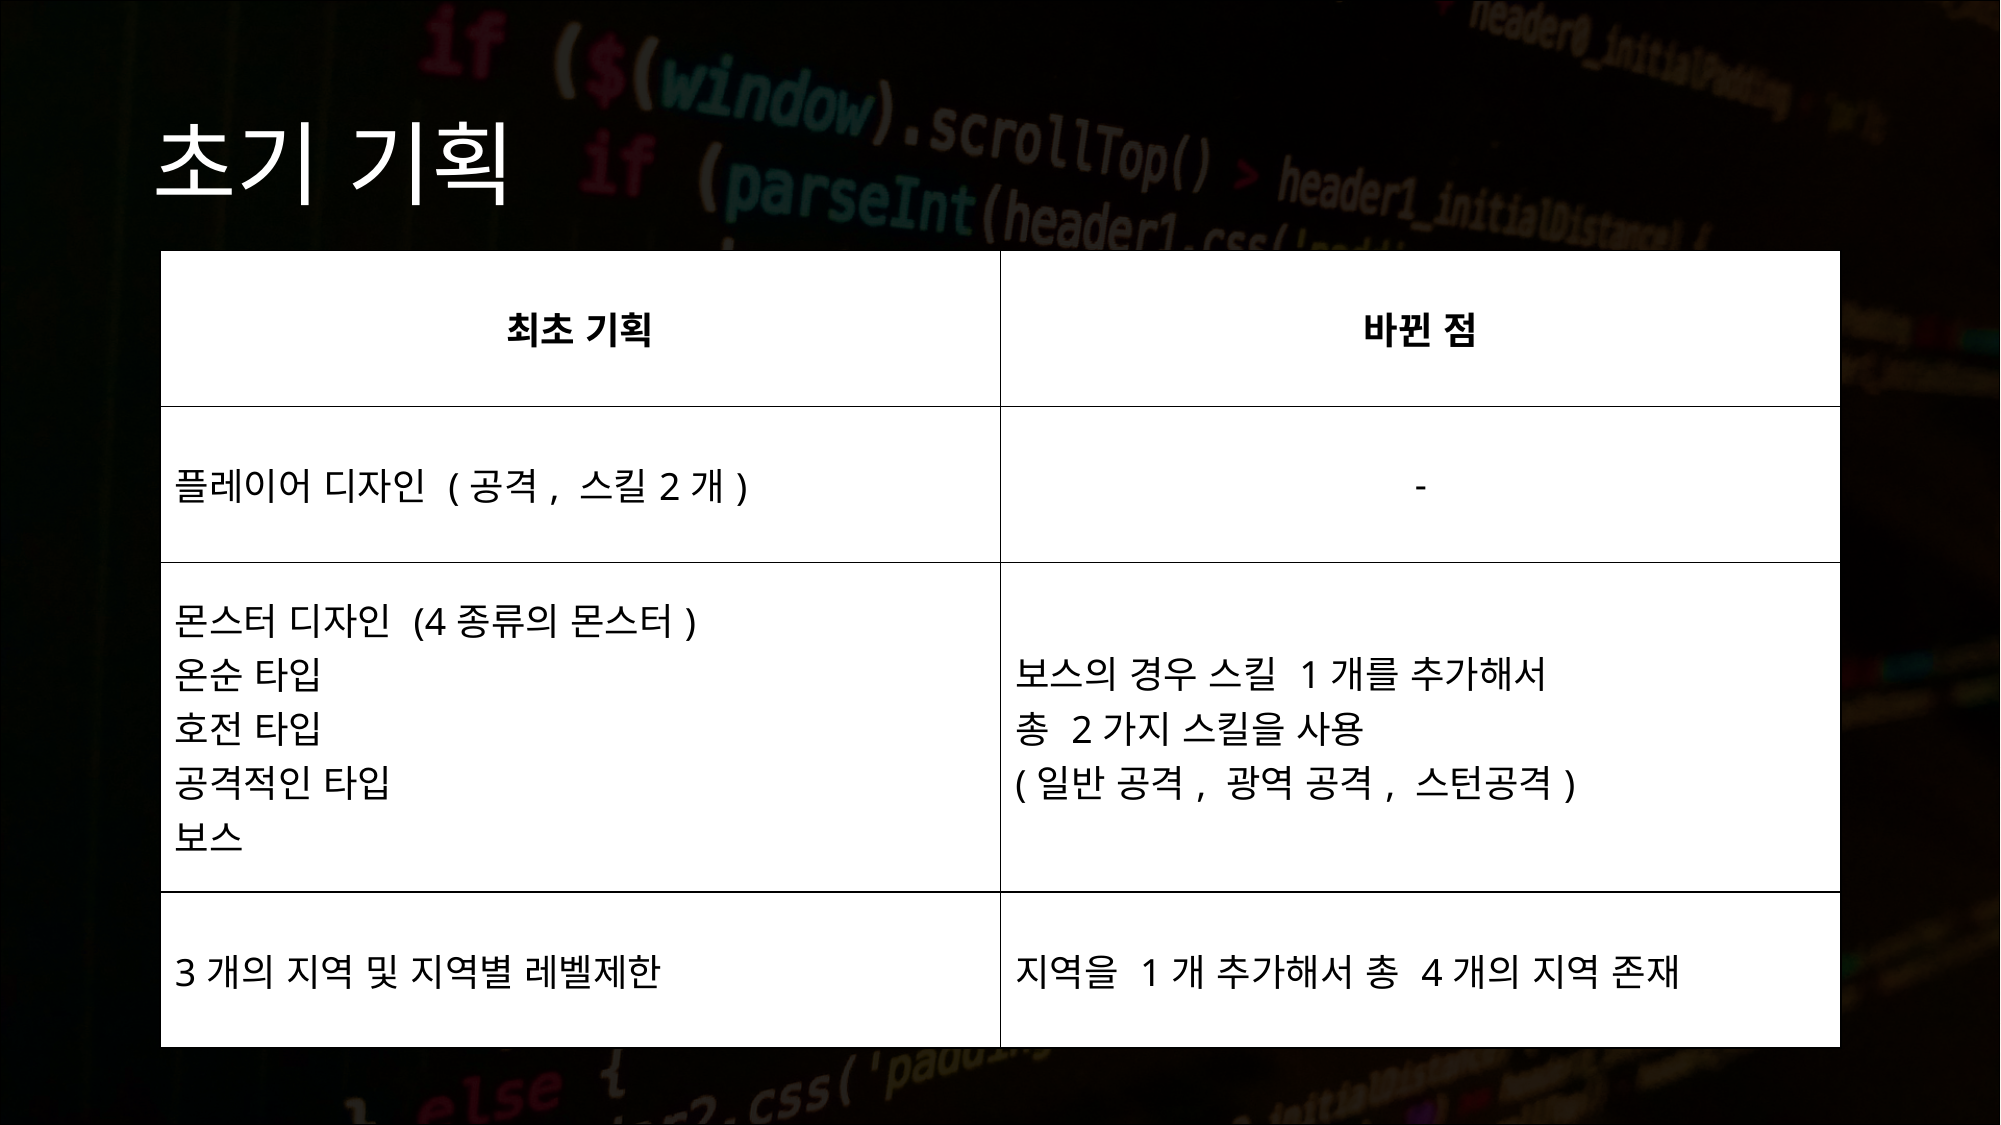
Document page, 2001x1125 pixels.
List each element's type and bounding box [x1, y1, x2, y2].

text_box [0, 0, 2000, 1125]
